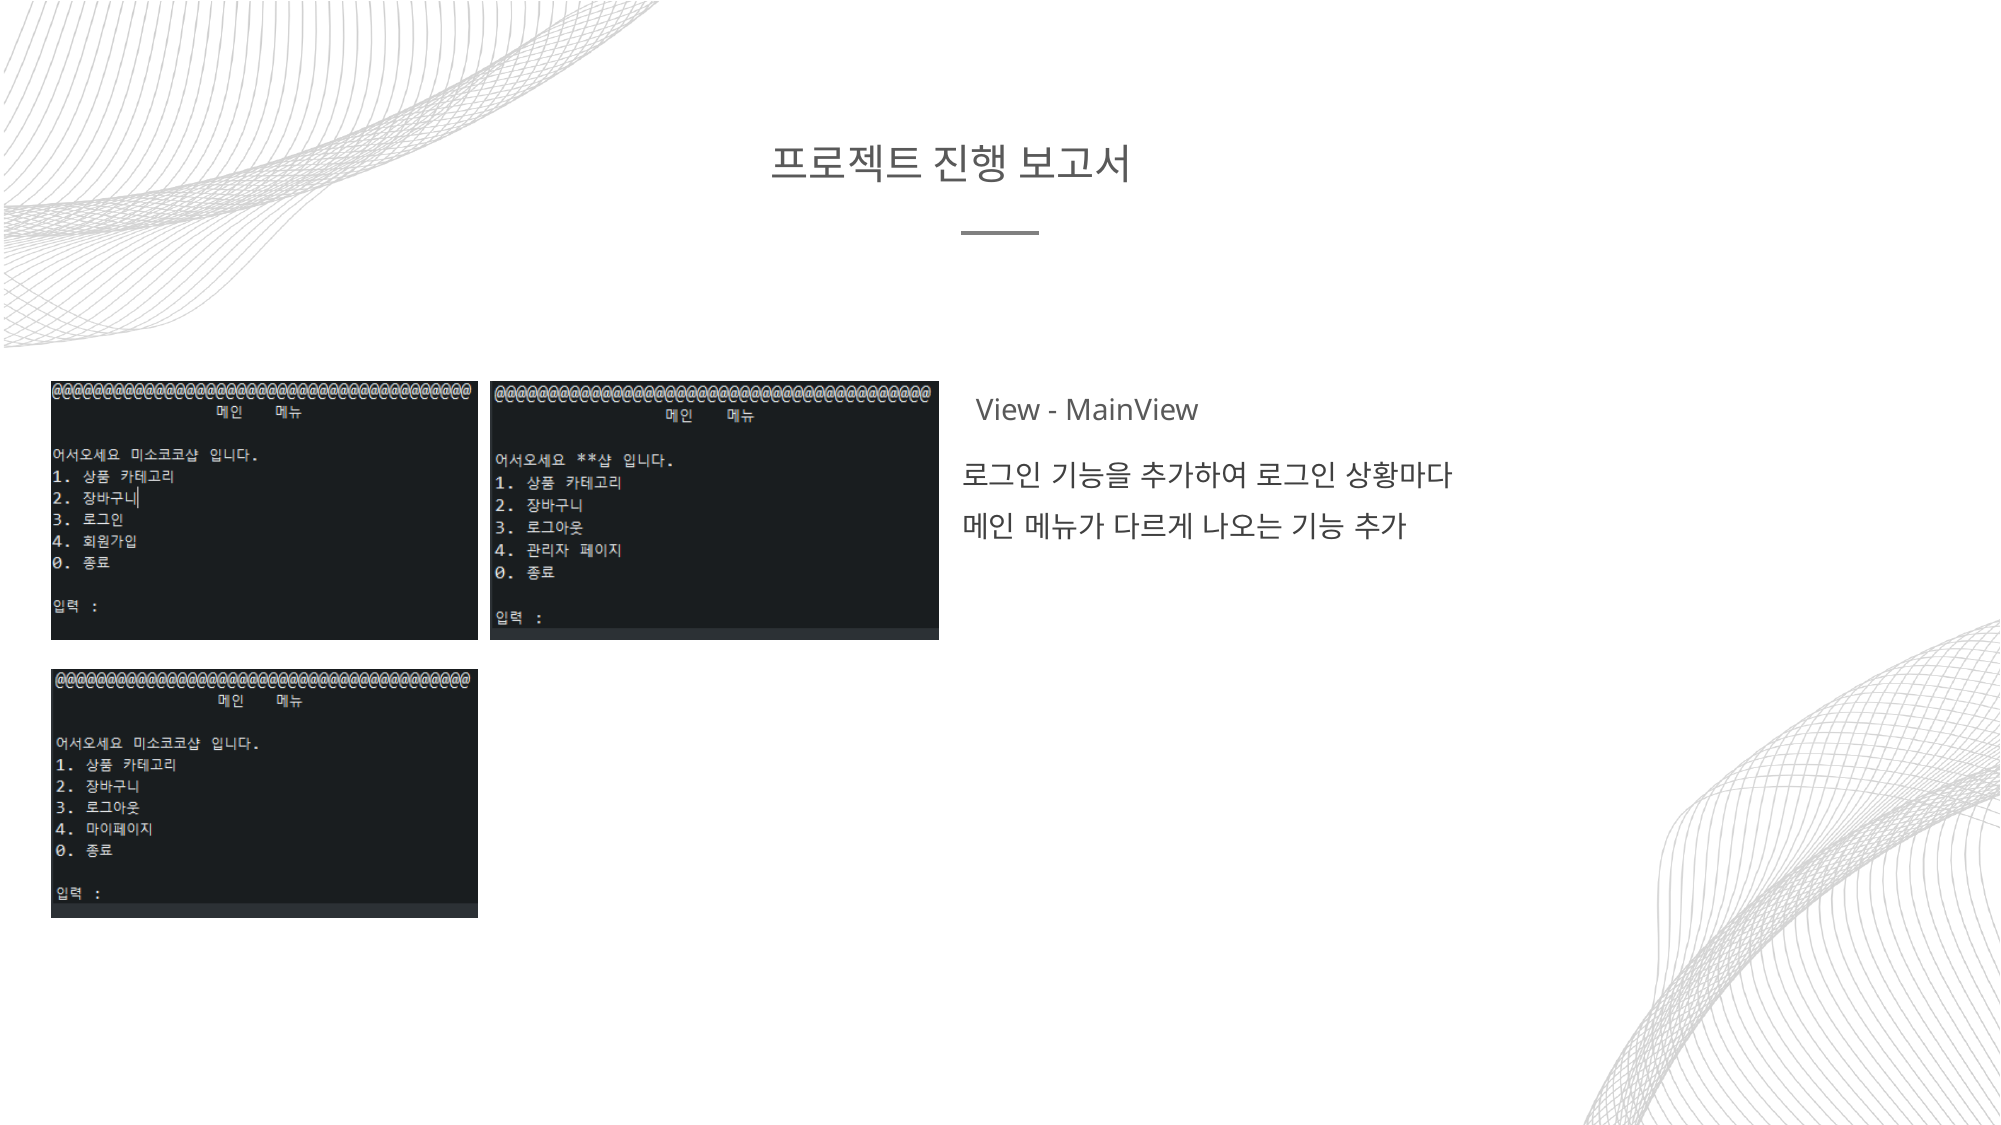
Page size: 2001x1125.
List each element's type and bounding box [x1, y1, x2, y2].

text_box [51, 124, 2000, 1016]
